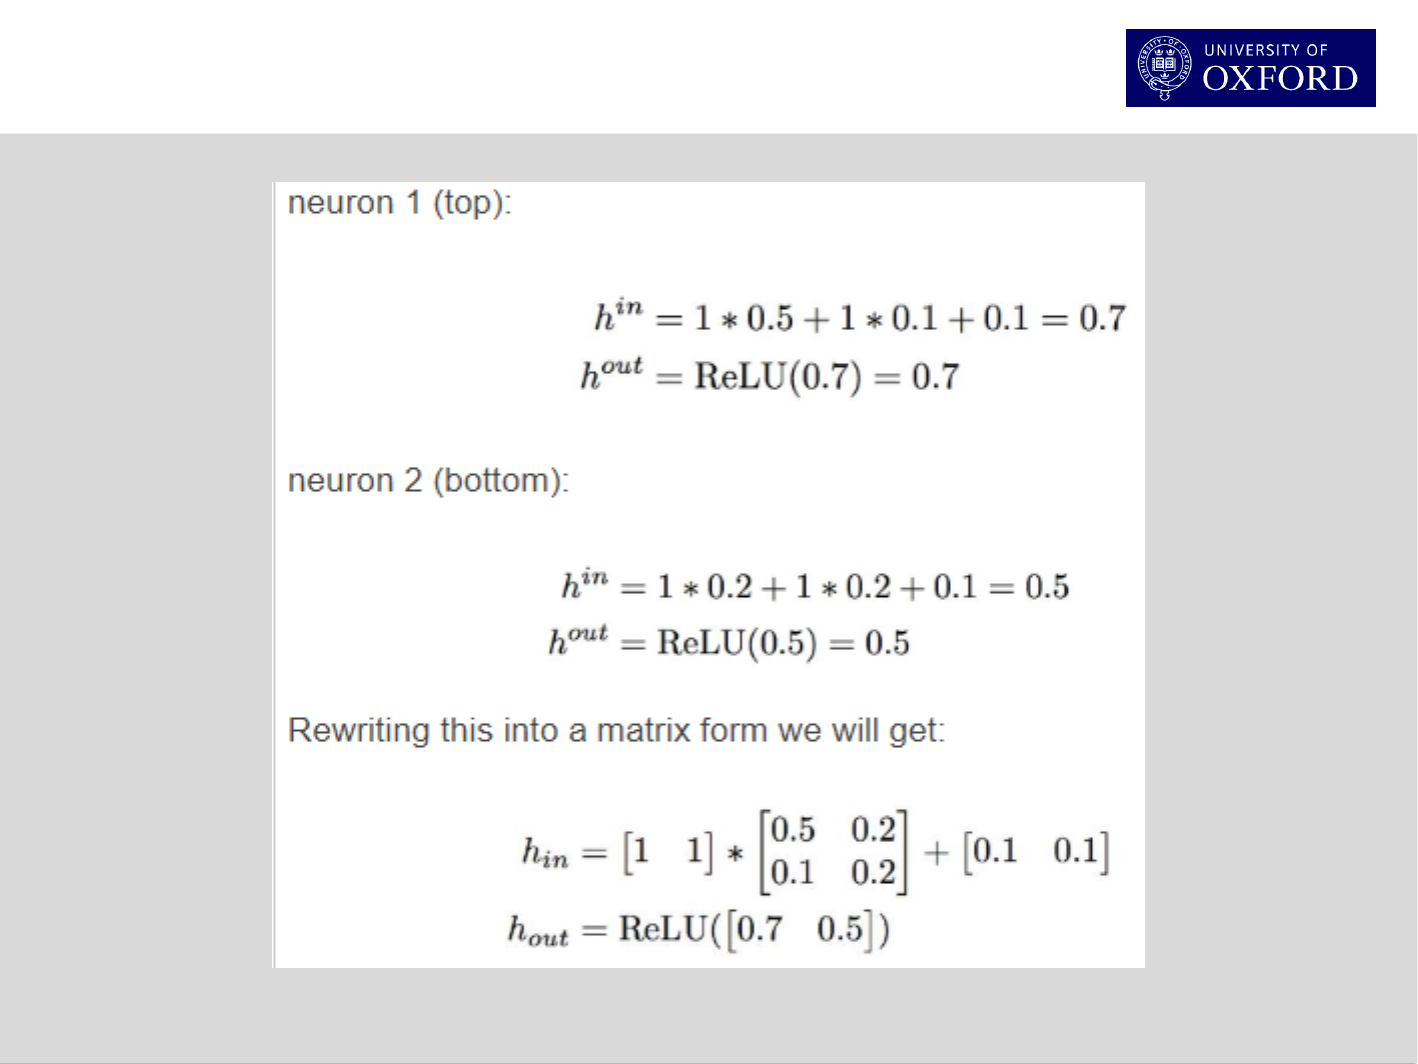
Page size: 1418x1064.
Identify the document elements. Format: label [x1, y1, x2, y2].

picture [1126, 29, 1376, 107]
picture [272, 182, 1145, 969]
